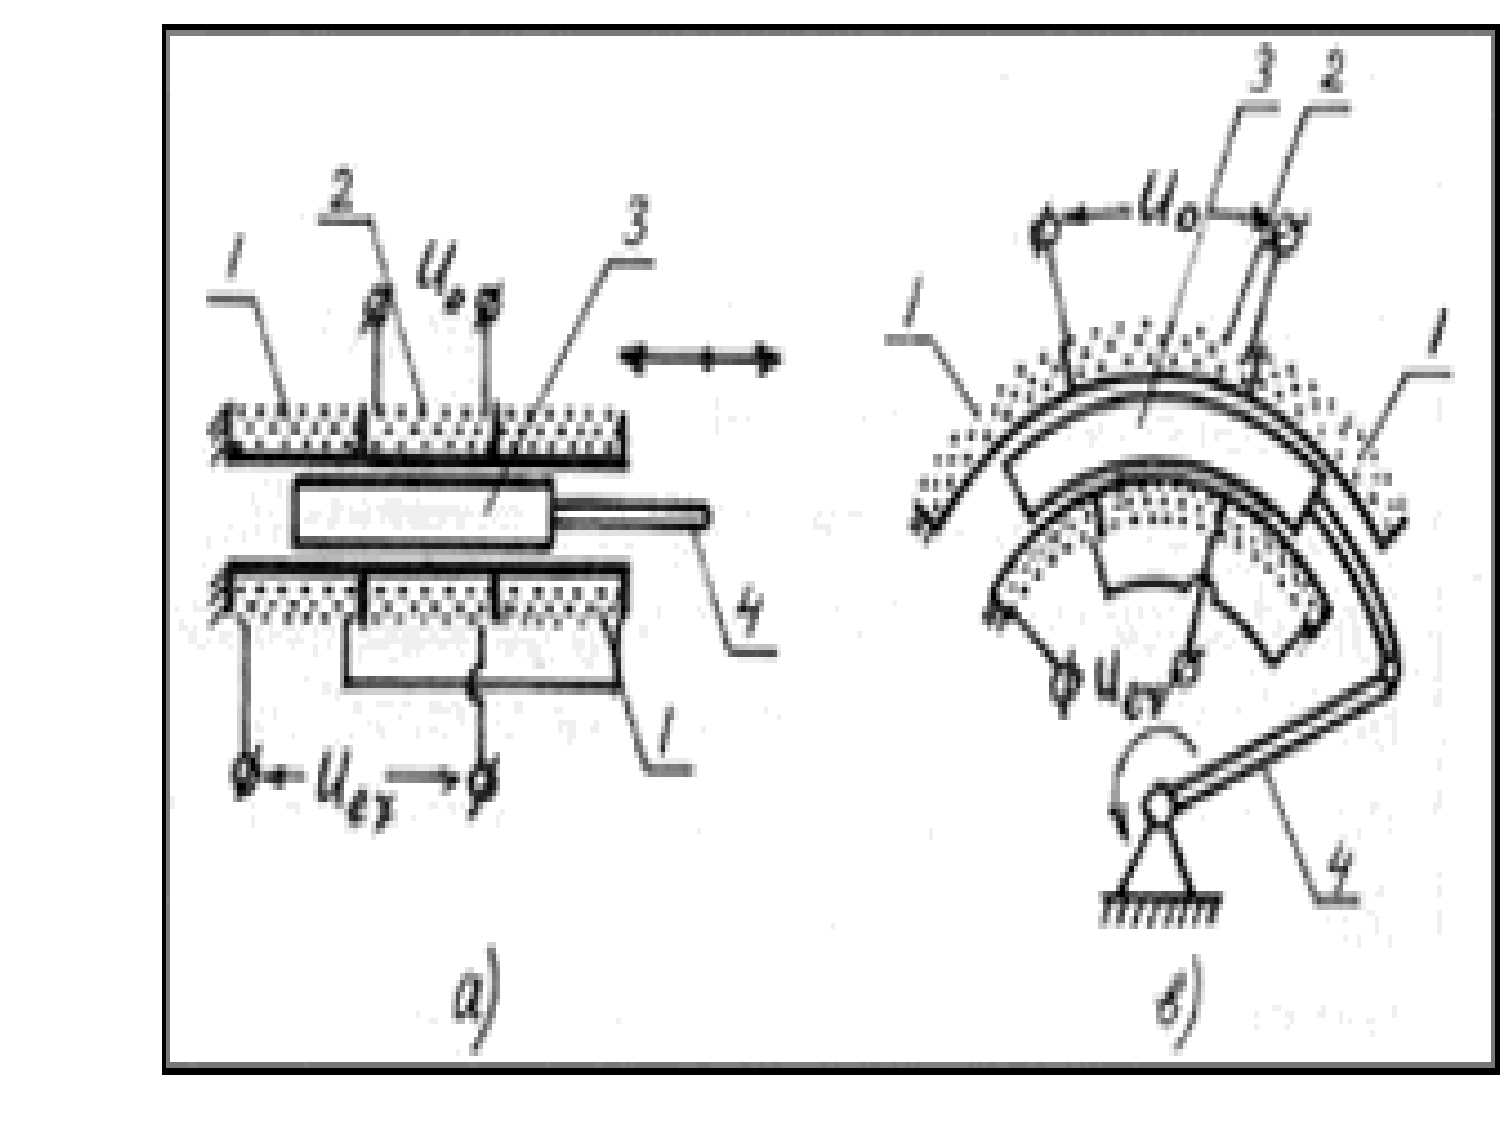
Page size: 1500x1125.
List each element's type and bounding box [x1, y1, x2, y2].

picture [162, 24, 1500, 1076]
